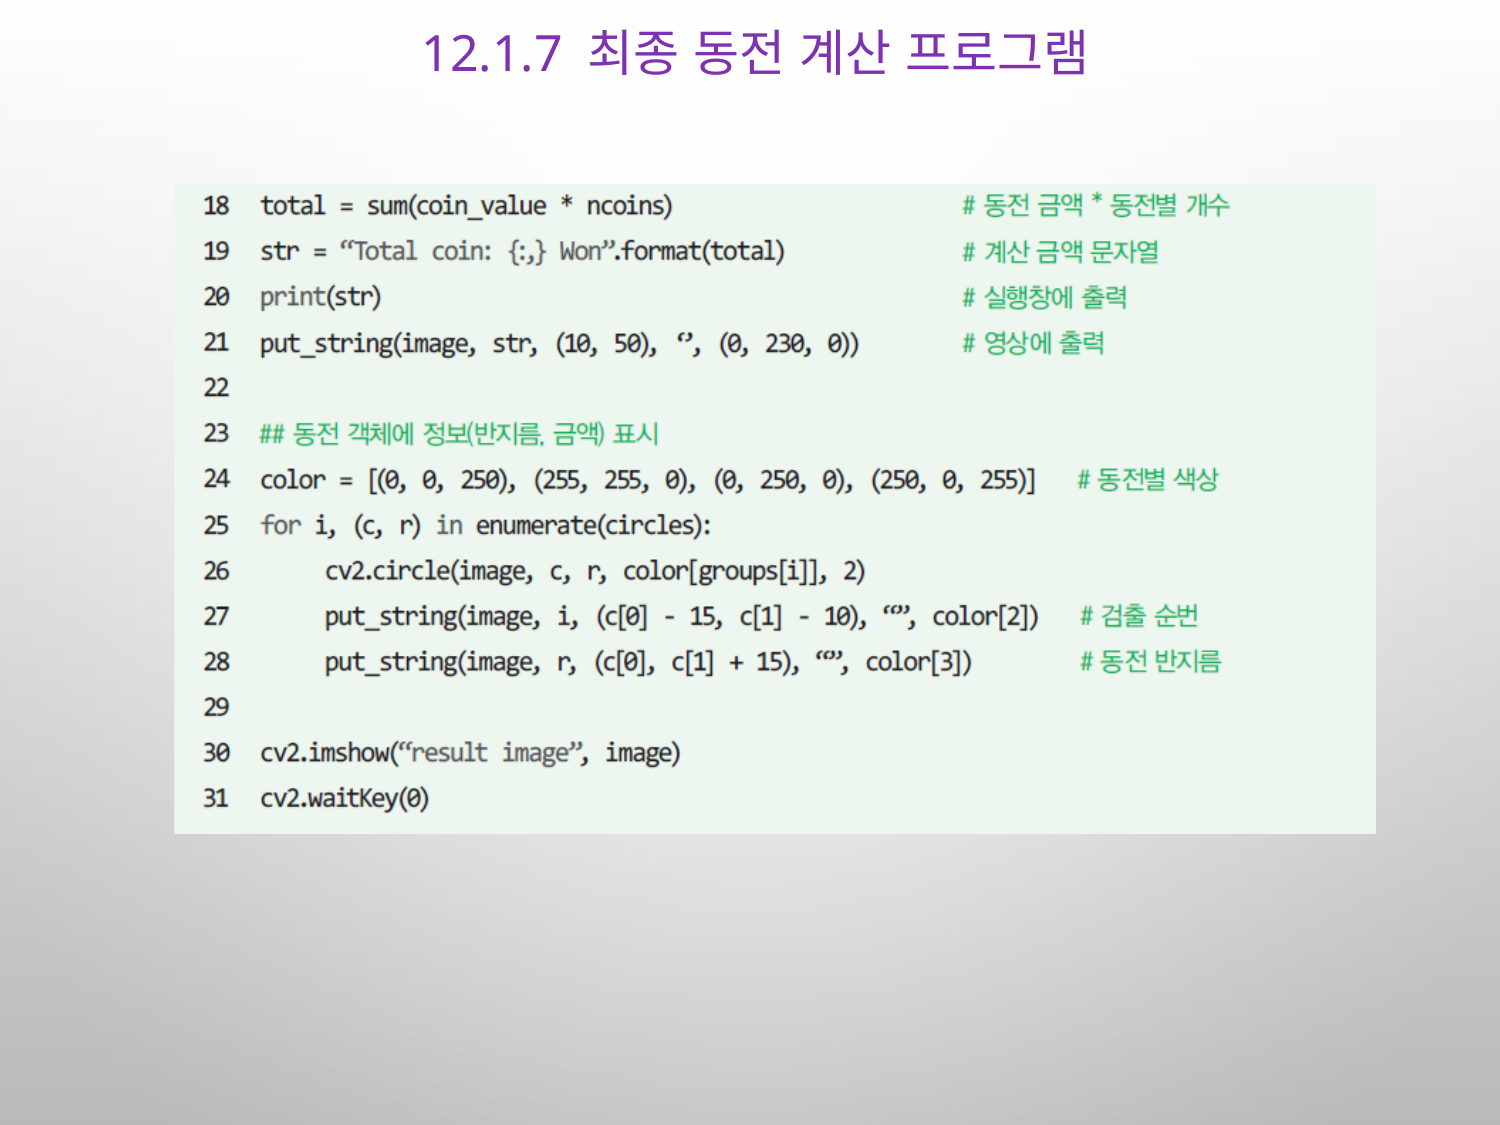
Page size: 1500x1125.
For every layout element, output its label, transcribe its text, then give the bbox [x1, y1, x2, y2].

picture [0, 0, 1500, 1125]
title 12.1.7 최종 동전 계산 프로그램 [53, 4, 1459, 107]
